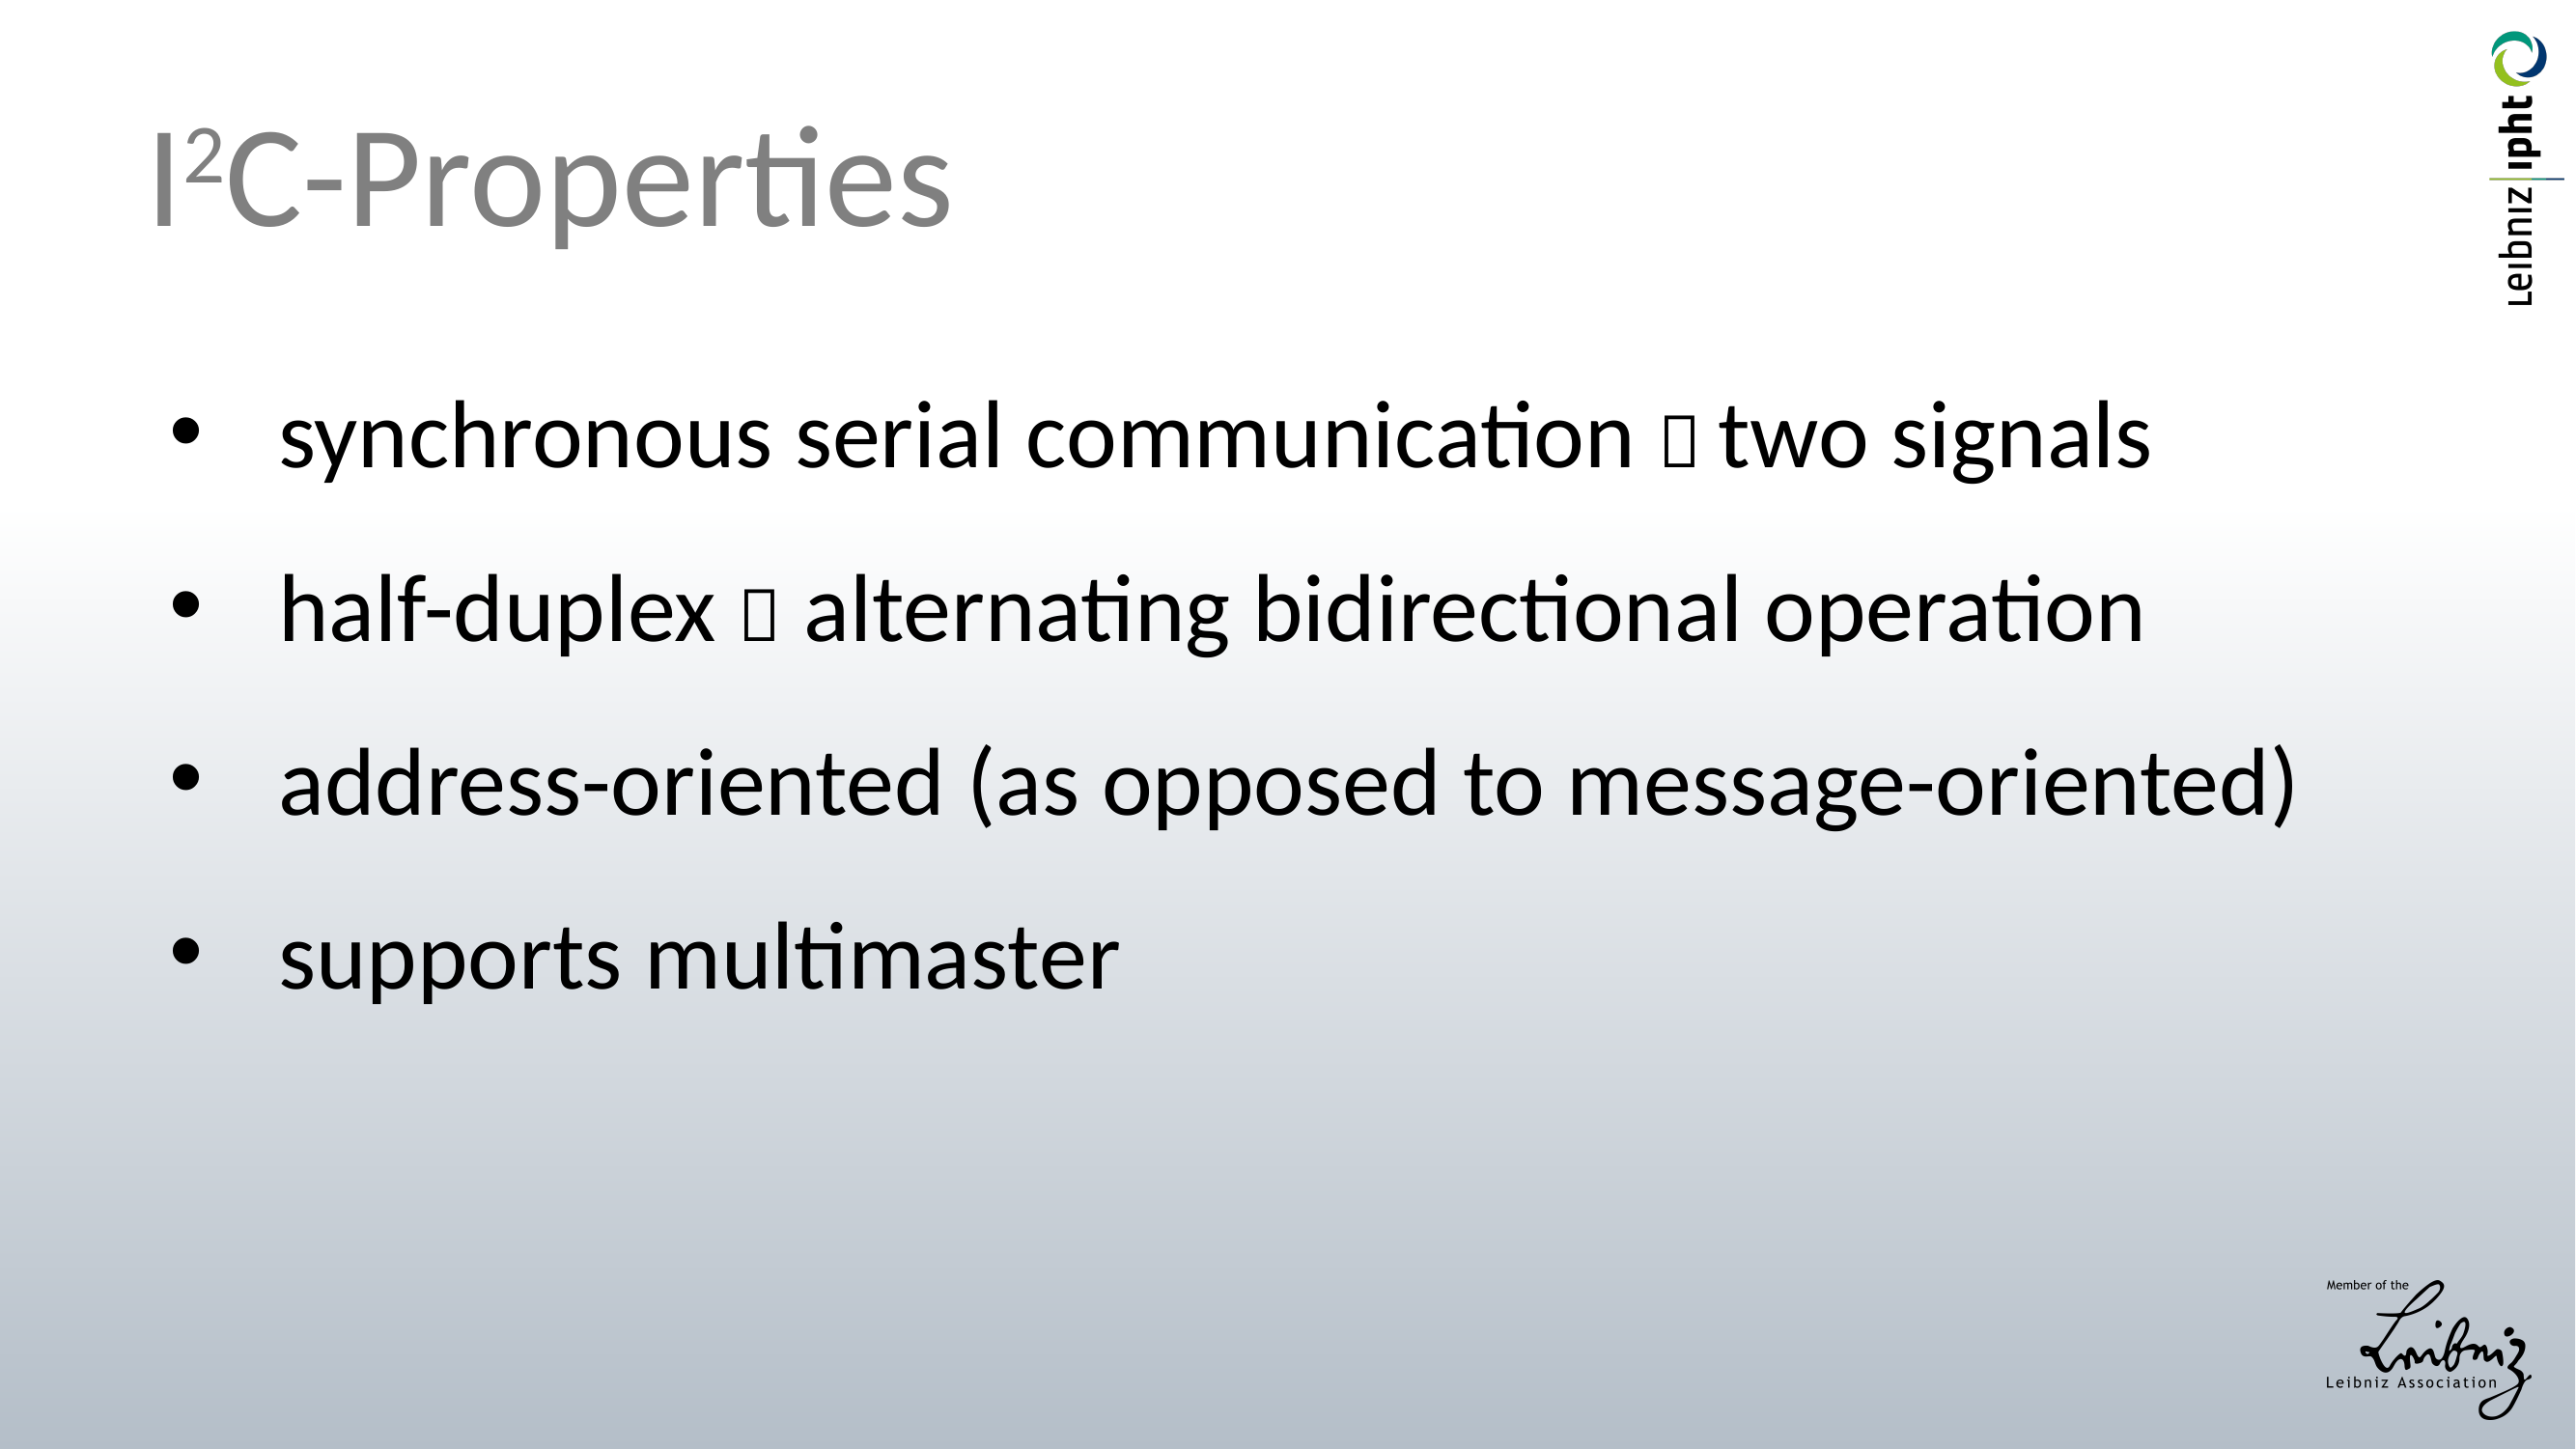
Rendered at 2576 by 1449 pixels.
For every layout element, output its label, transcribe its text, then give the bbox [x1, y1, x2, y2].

picture [2490, 32, 2564, 304]
text_box I2C-Properties [132, 73, 969, 263]
text_box synchronous serial communication  two signals half-duplex  alternating bidirectional operation address-oriented (as opposed to message-oriented) supports multimaster [169, 313, 2349, 1009]
picture [2327, 1280, 2532, 1420]
